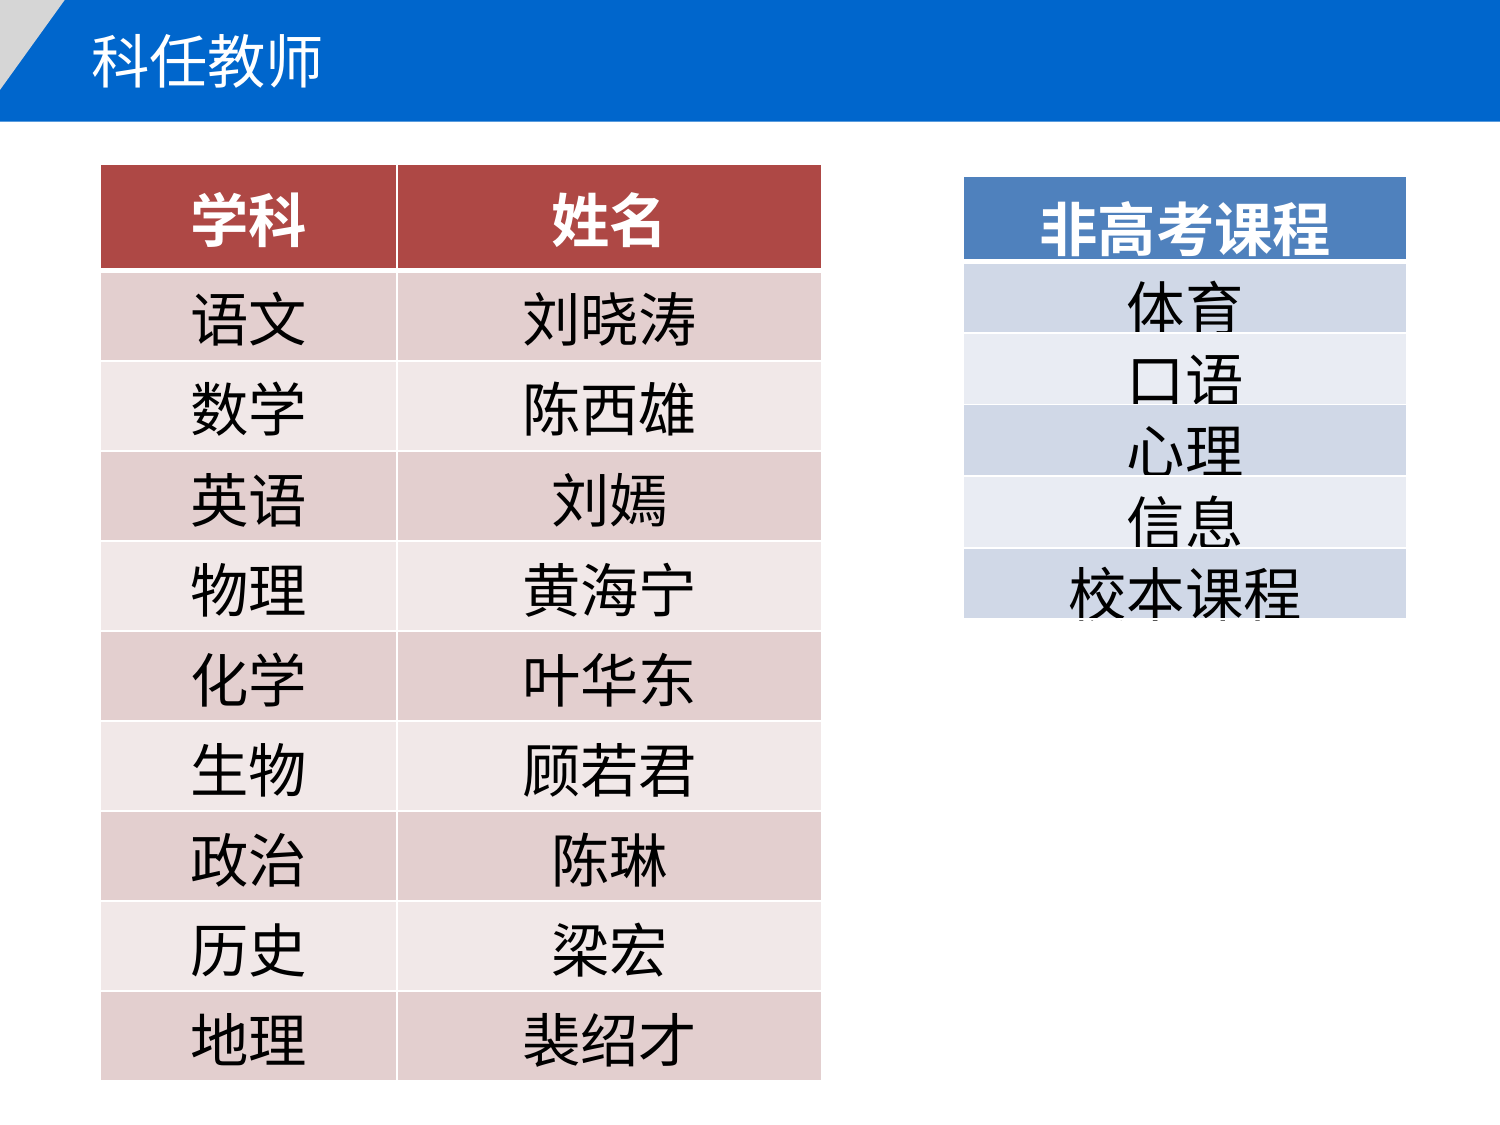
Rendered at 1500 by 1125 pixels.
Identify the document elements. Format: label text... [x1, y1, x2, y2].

table_cell 物理 [101, 542, 396, 630]
table_cell 叶华东 [398, 632, 821, 720]
table_cell 地理 [101, 992, 396, 1080]
table_cell 心理 [964, 405, 1406, 475]
table_cell 陈西雄 [398, 362, 821, 450]
table_cell 刘嫣 [398, 452, 821, 540]
text_box [0, 0, 65, 90]
table_cell 政治 [101, 812, 396, 900]
table_cell 数学 [101, 362, 396, 450]
table_cell 语文 [101, 273, 396, 360]
table_header 非高考课程 [964, 177, 1406, 259]
table_header 姓名 [398, 165, 821, 268]
table_cell 梁宏 [398, 902, 821, 990]
table_cell 生物 [101, 722, 396, 810]
table_cell 信息 [964, 477, 1406, 547]
table_cell 体育 [964, 264, 1406, 332]
table_cell 校本课程 [964, 549, 1406, 618]
table_cell 裴绍才 [398, 992, 821, 1080]
table_cell 口语 [964, 334, 1406, 404]
table_cell 黄海宁 [398, 542, 821, 630]
text_box [0, 0, 1500, 122]
table_cell 陈琳 [398, 812, 821, 900]
table_cell 英语 [101, 452, 396, 540]
table_cell 顾若君 [398, 722, 821, 810]
table_cell 刘晓涛 [398, 273, 821, 360]
table_header 学科 [101, 165, 396, 268]
text_box 科任教师 [76, 17, 804, 103]
table_cell 化学 [101, 632, 396, 720]
table_cell 历史 [101, 902, 396, 990]
